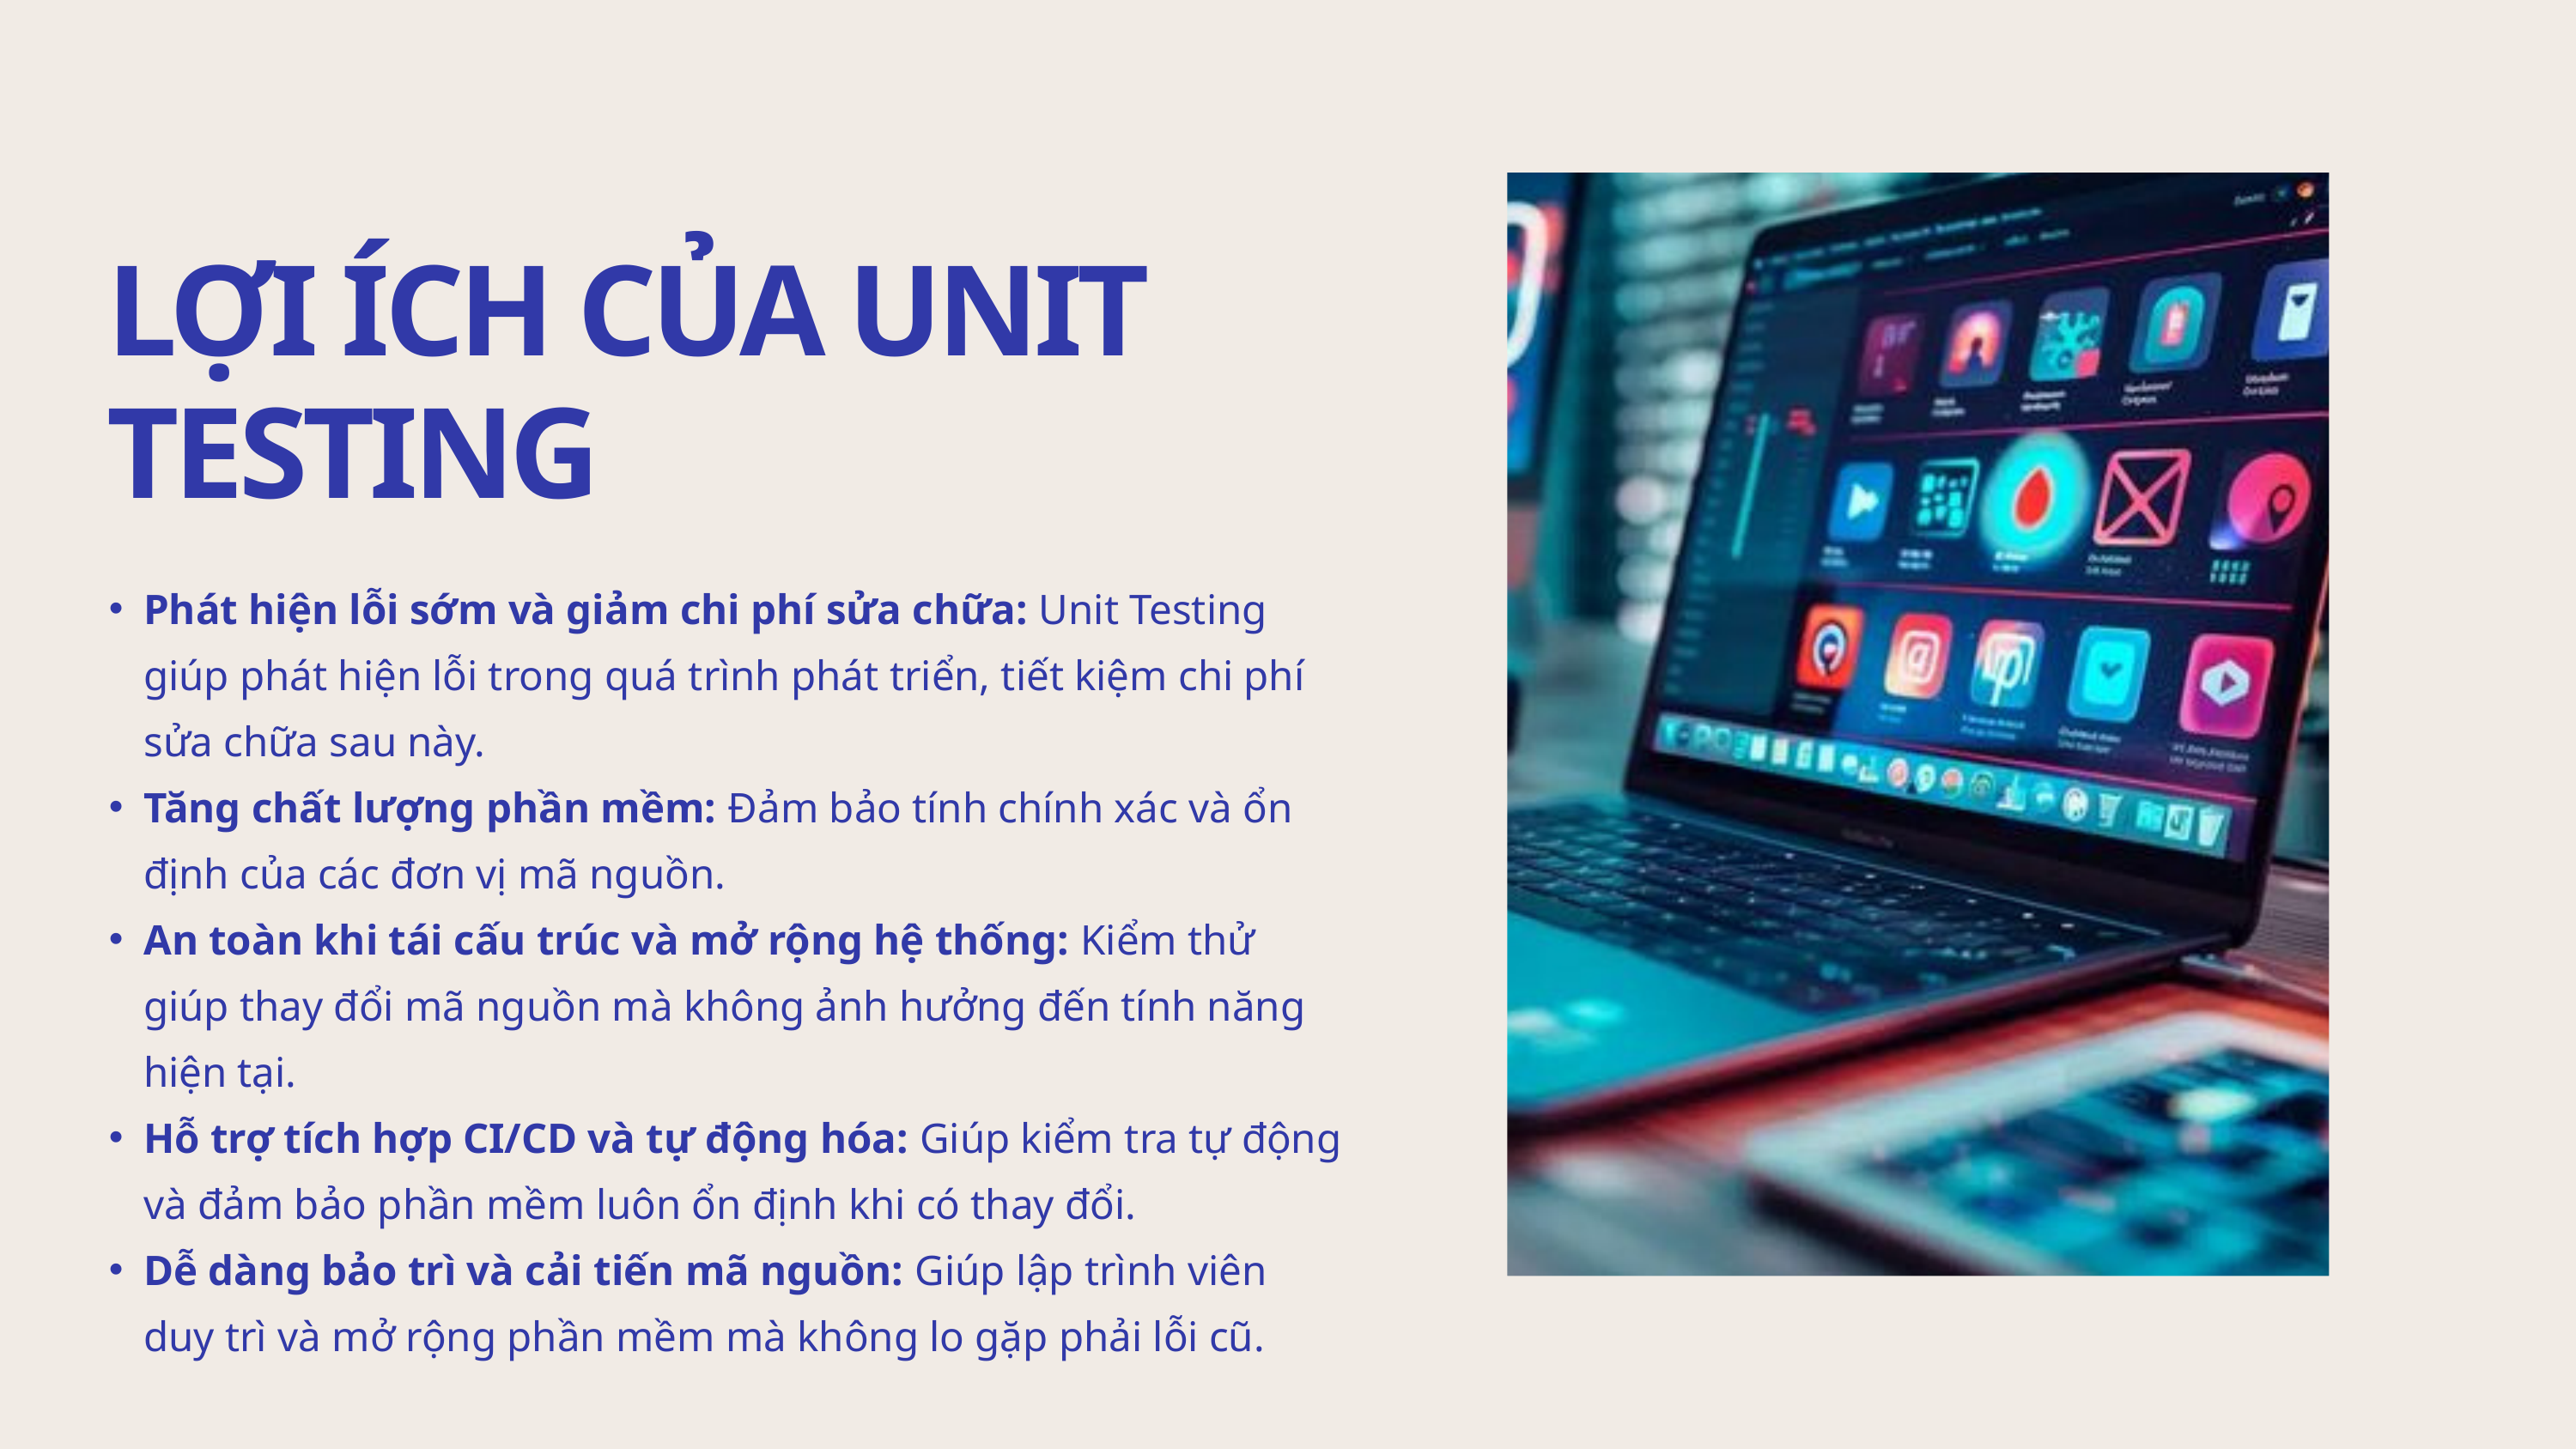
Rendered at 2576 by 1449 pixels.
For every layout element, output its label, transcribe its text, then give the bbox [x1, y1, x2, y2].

text_box Phát hiện lỗi sớm và giảm chi phí sửa chữa: Unit Testing giúp phát hiện lỗi trong quá trình phát triển, tiết kiệm chi phí sửa chữa sau này. Tăng chất lượng phần mềm: Đảm bảo tính chính xác và ổn định của các đơn vị mã nguồn. An toàn khi tái cấu trúc và mở rộng hệ thống: Kiểm thử giúp thay đổi mã nguồn mà không ảnh hưởng đến tính năng hiện tại. Hỗ trợ tích hợp CI/CD và tự động hóa: Giúp kiểm tra tự động và đảm bảo phần mềm luôn ổn định khi có thay đổi. Dễ dàng bảo trì và cải tiến mã nguồn: Giúp lập trình viên duy trì và mở rộng phần mềm mà không lo gặp phải lỗi cũ. [74, 566, 1344, 1417]
text_box LỢI ÍCH CỦA UNIT TESTING [106, 237, 1288, 524]
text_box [1492, 157, 2344, 1291]
